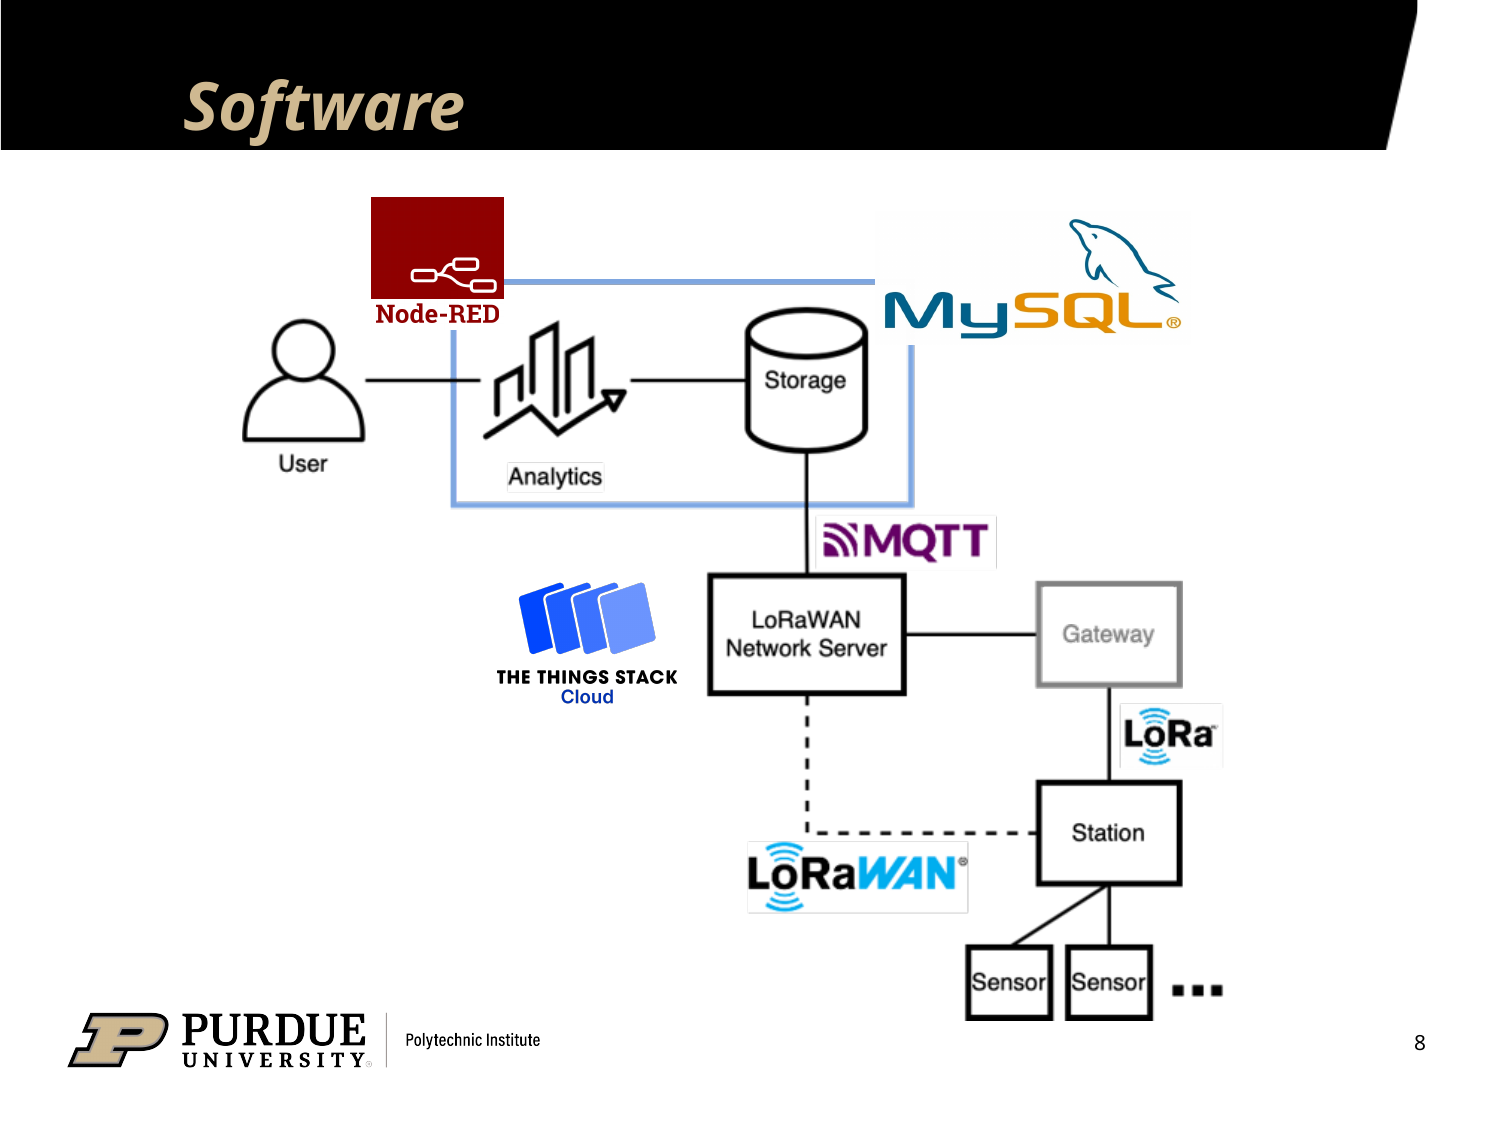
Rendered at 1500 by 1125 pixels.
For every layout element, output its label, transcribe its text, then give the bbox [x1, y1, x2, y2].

title Software [180, 70, 1322, 148]
picture [67, 1010, 634, 1071]
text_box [242, 197, 1259, 1021]
slide_number 8 [1390, 1013, 1451, 1074]
